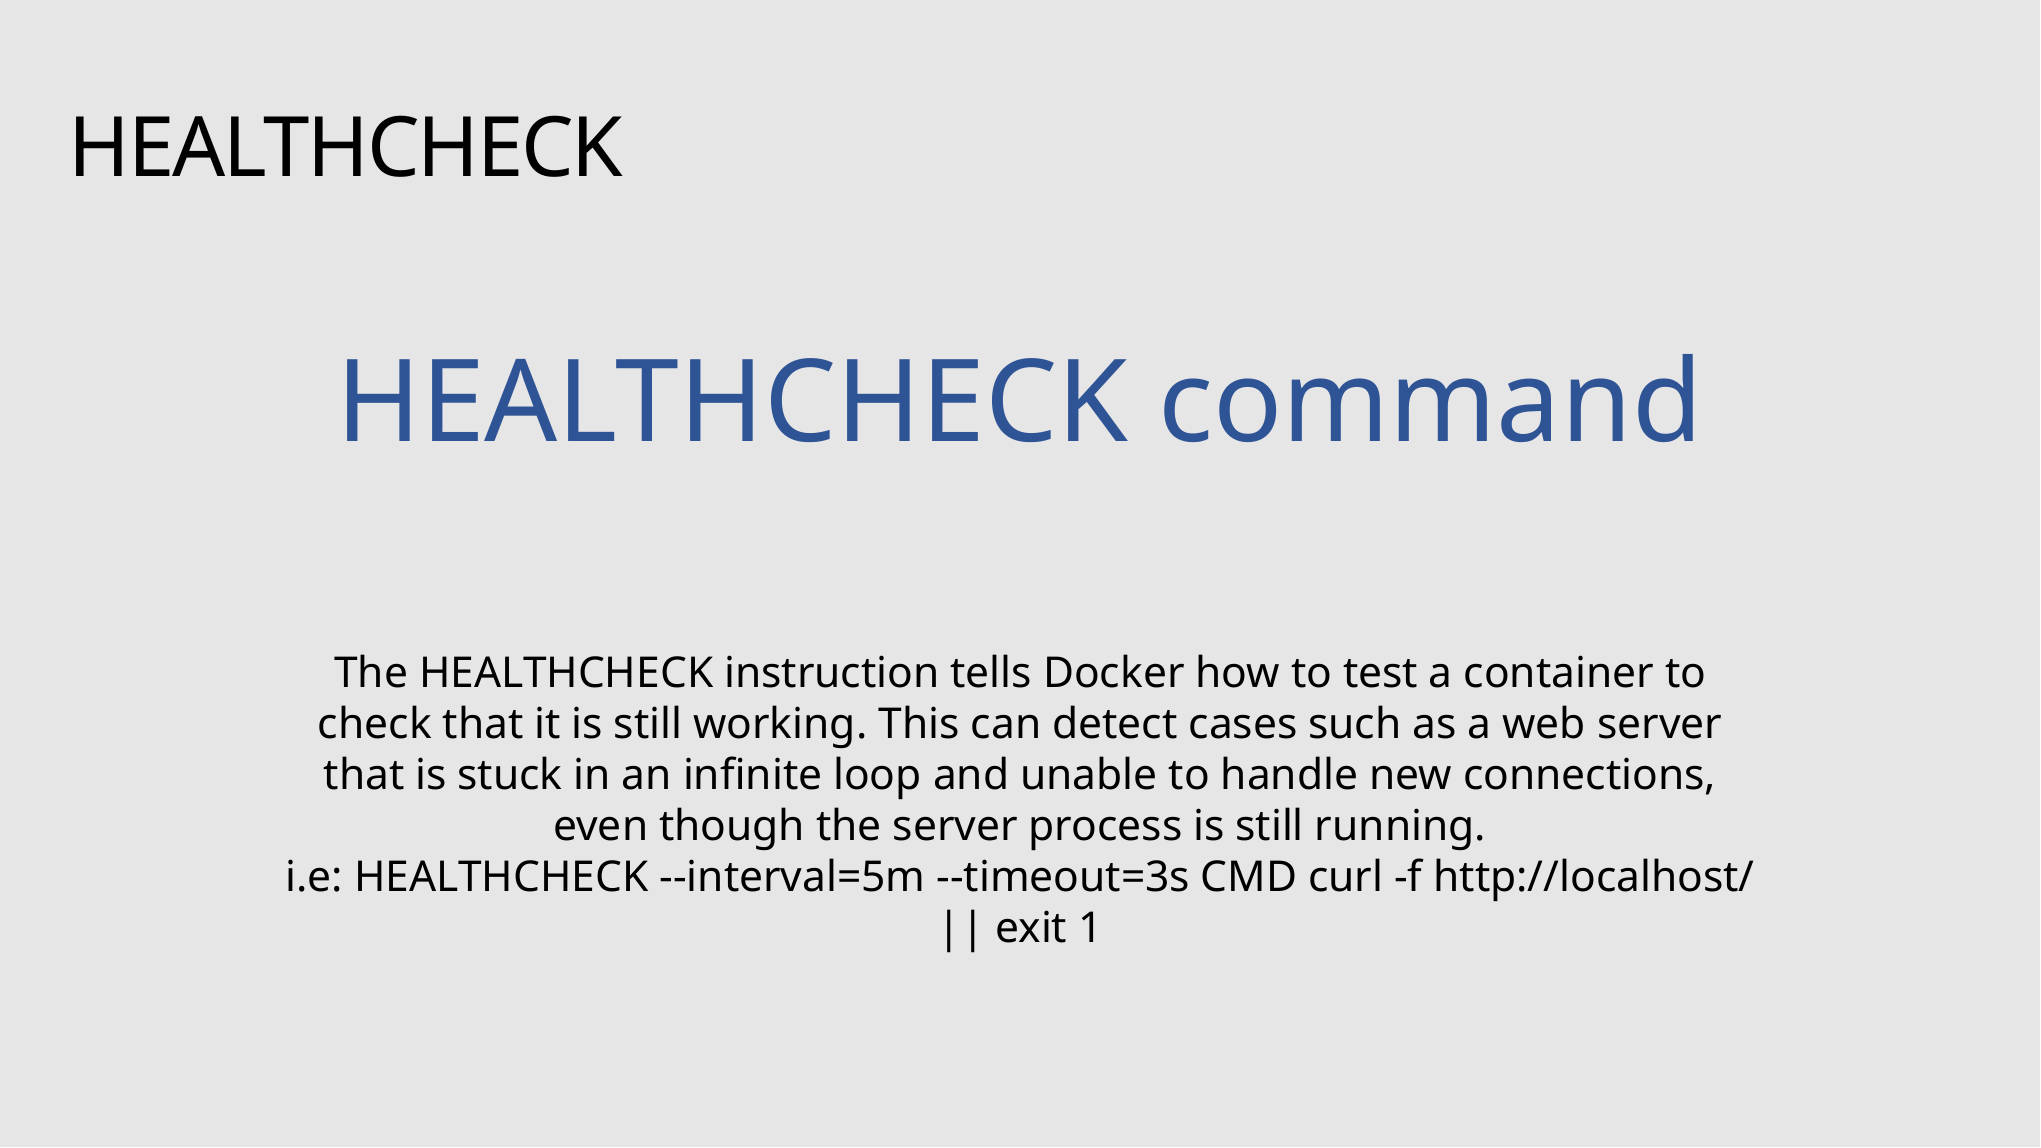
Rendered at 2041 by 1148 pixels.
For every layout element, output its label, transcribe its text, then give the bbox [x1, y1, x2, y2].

text_box HEALTHCHECK command [320, 318, 1720, 472]
text_box The HEALTHCHECK instruction tells Docker how to test a container to check that it is still working. This can detect cases such as a web server that is stuck in an infinite loop and unable to handle new connections, even though the server process is still running. i.e: HEALTHCHECK --interval=5m --timeout=3s CMD curl -f http://localhost/ || exit 1 [267, 637, 1773, 959]
title HEALTHCHECK [45, 73, 1996, 225]
